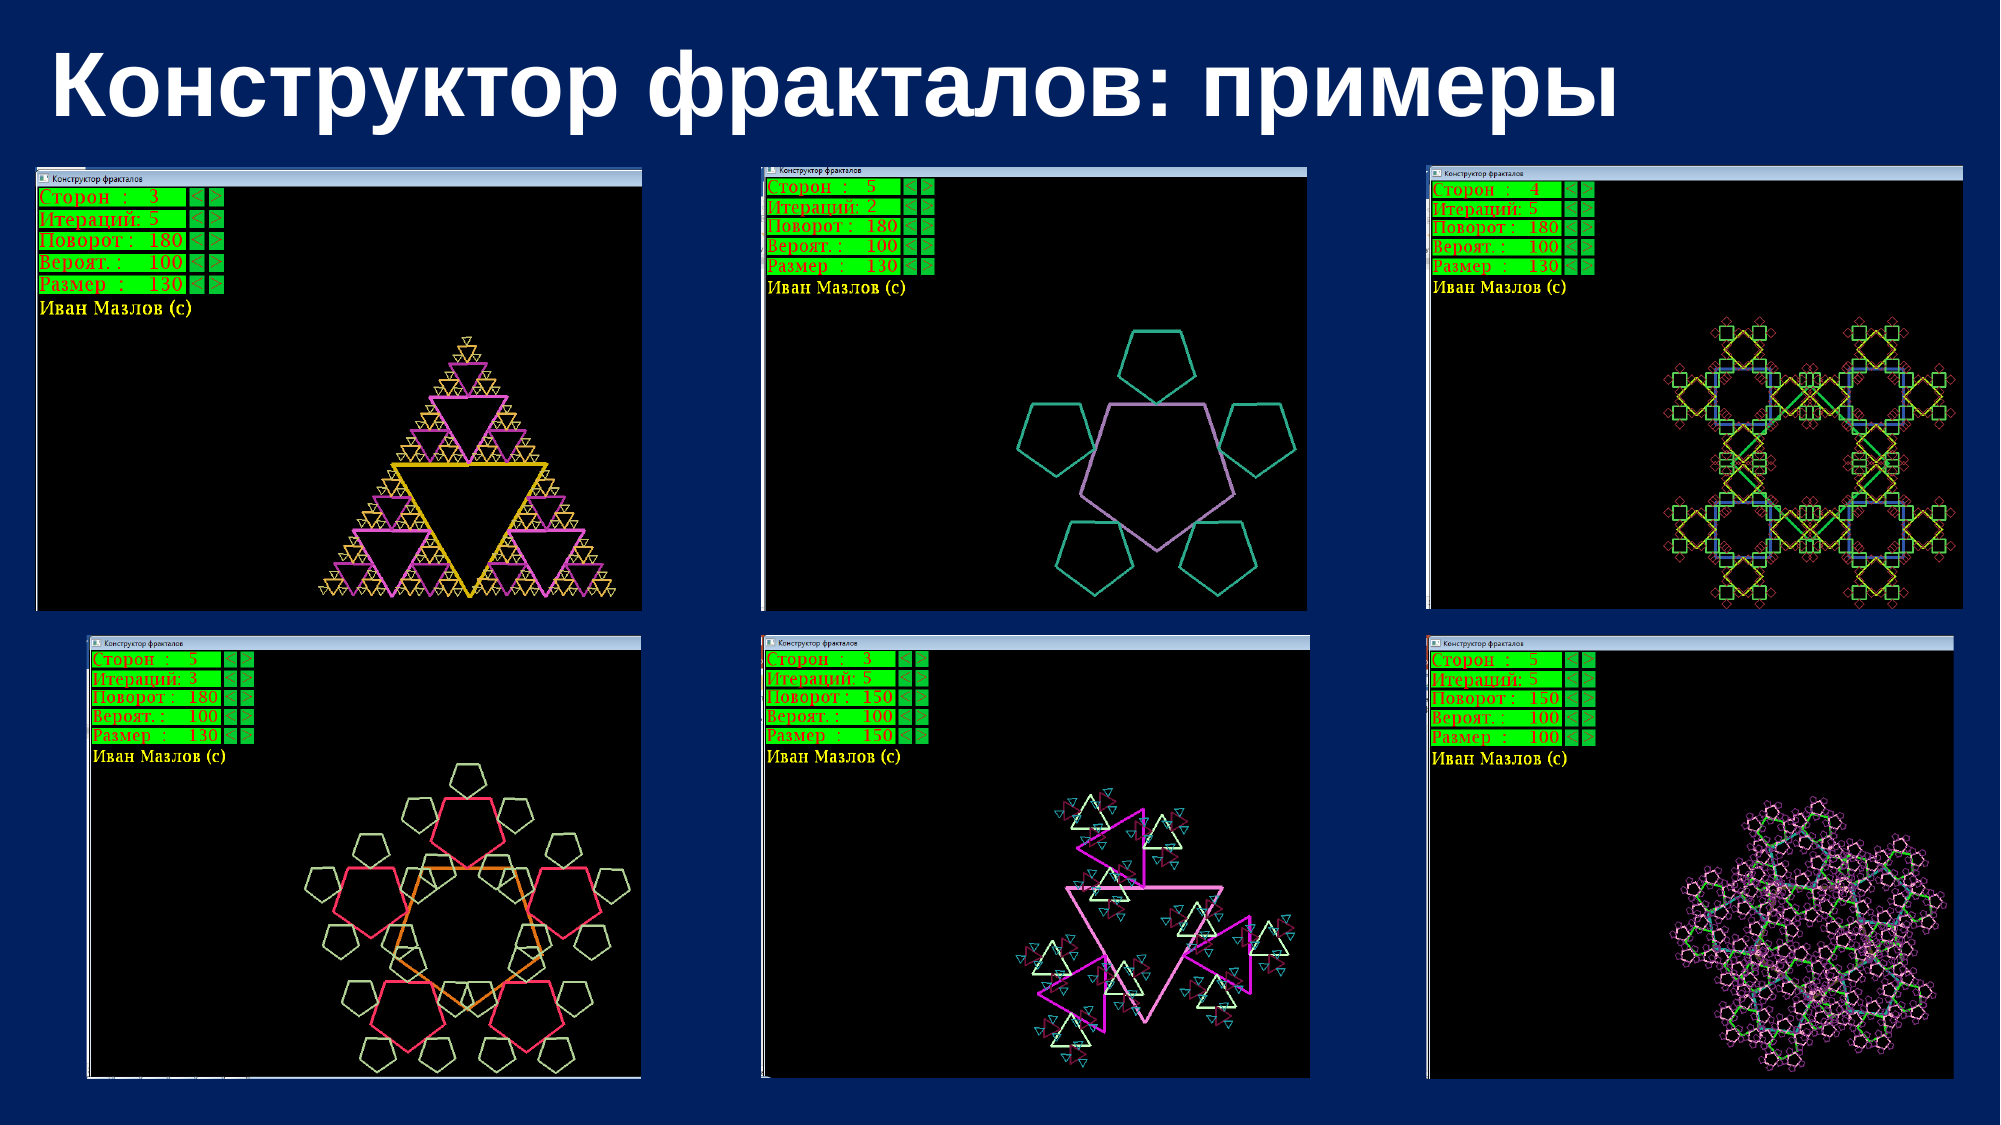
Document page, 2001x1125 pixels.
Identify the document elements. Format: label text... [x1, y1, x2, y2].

picture [761, 635, 1310, 1079]
picture [86, 635, 642, 1079]
picture [35, 167, 642, 611]
picture [761, 167, 1307, 611]
picture [1426, 165, 1963, 609]
title Конструктор фракталов: примеры [35, 0, 1761, 189]
picture [1426, 635, 1954, 1079]
